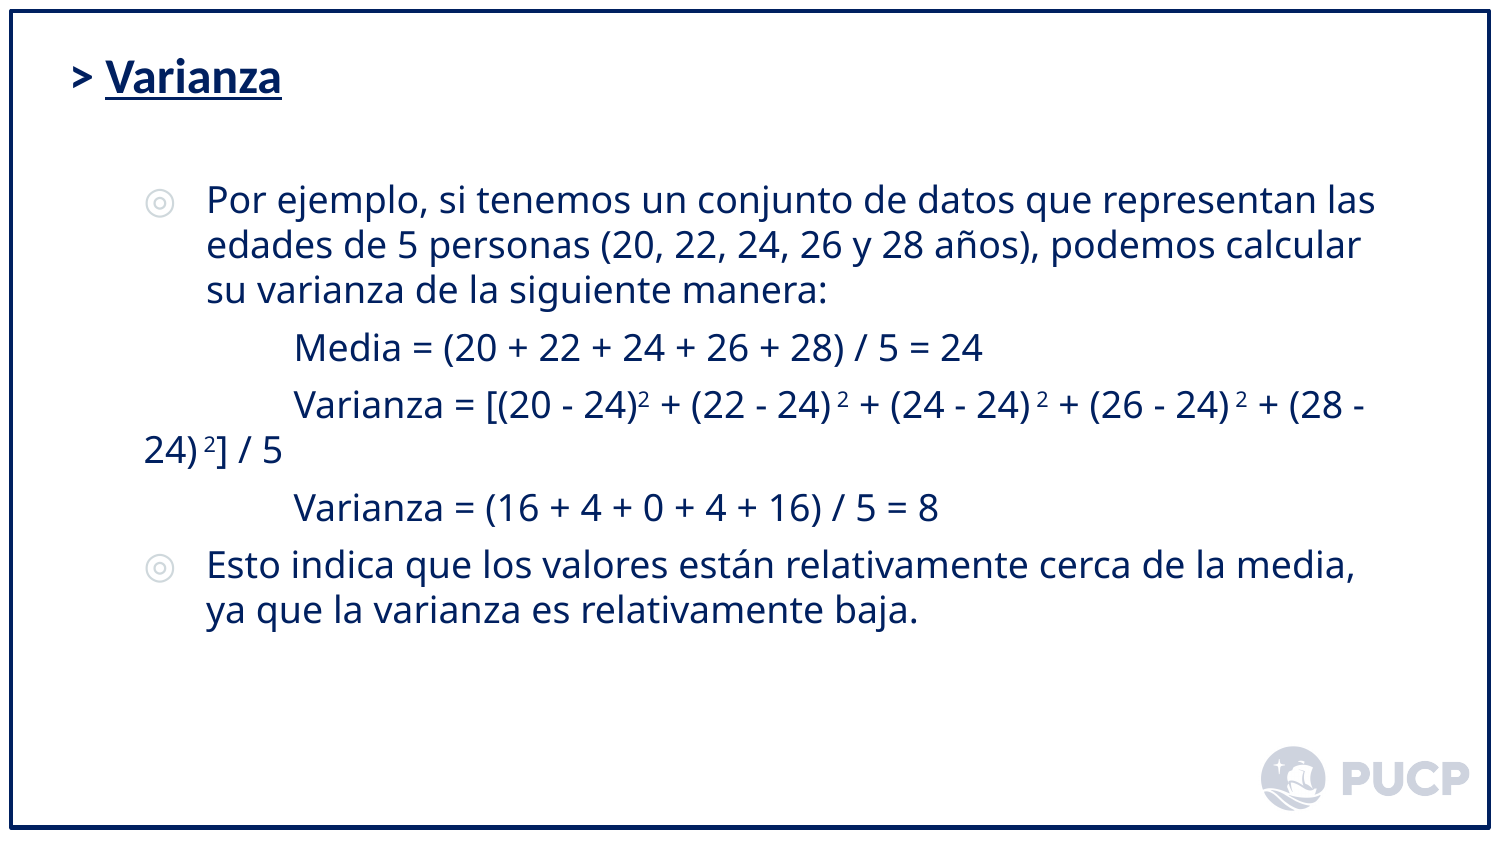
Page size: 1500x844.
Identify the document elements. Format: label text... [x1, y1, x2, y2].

text_box [9, 9, 1491, 830]
text_box > Varianza [54, 36, 1500, 111]
picture [1230, 713, 1500, 844]
